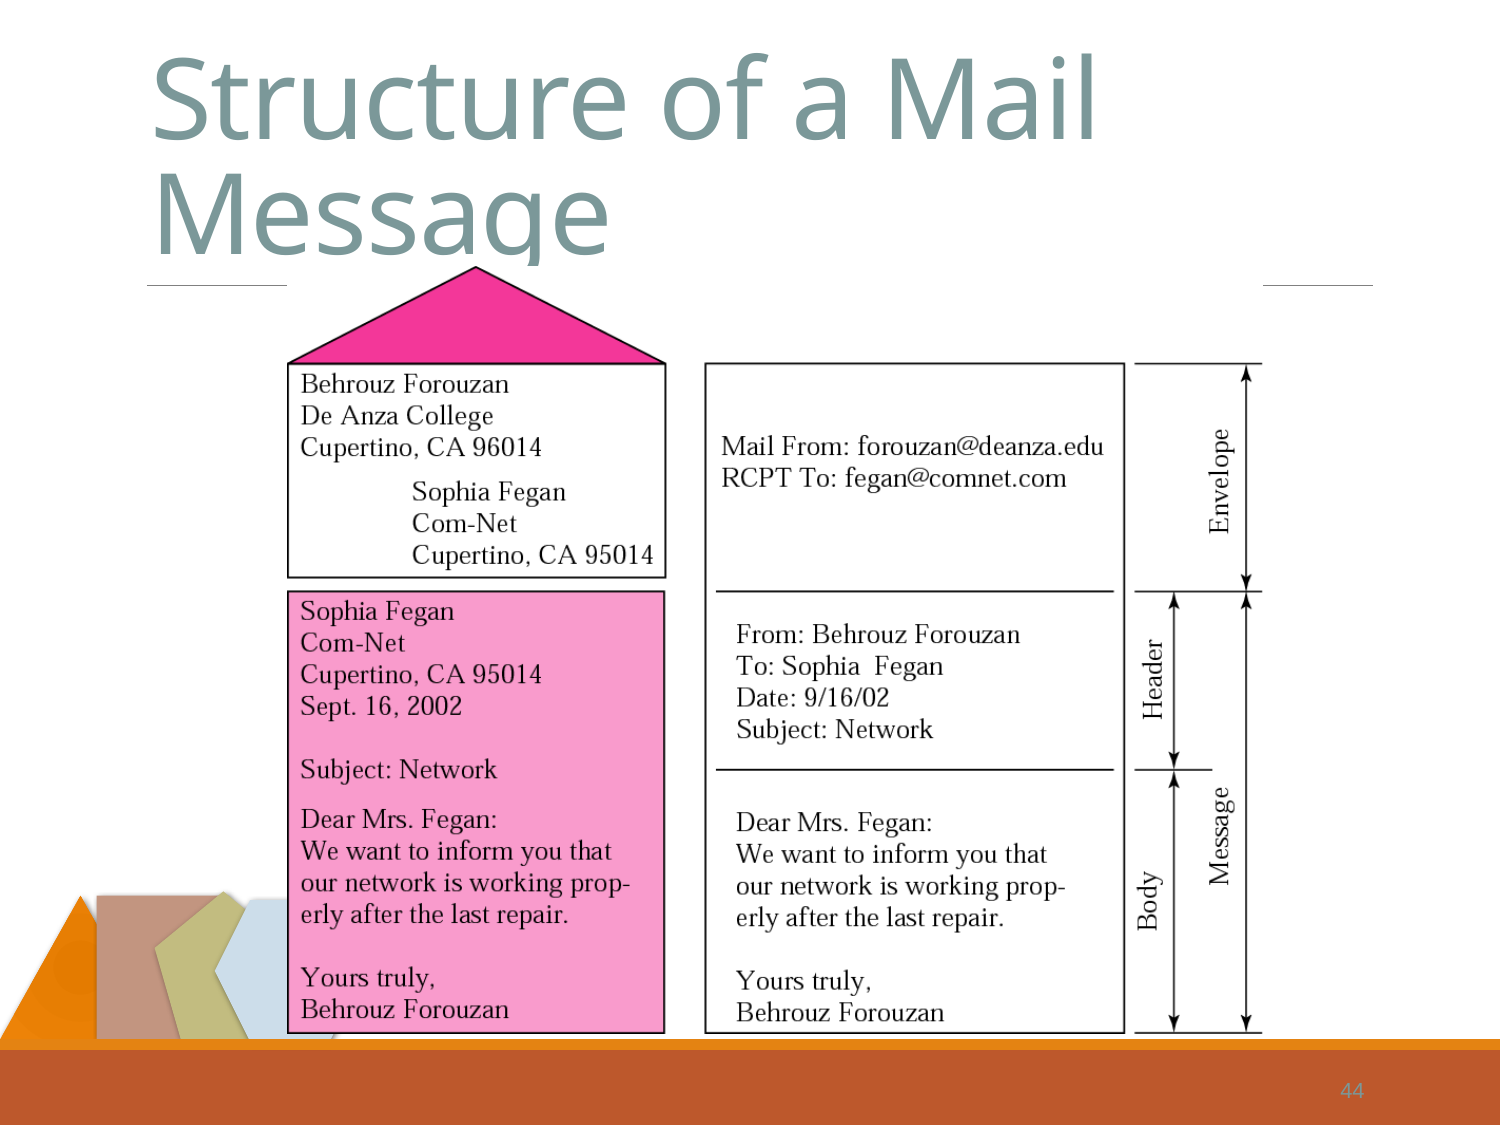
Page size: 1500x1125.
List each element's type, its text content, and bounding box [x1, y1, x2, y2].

slide_number 44 [1218, 1059, 1380, 1120]
title Structure of a Mail Message [135, 47, 1373, 285]
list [286, 265, 1263, 1035]
